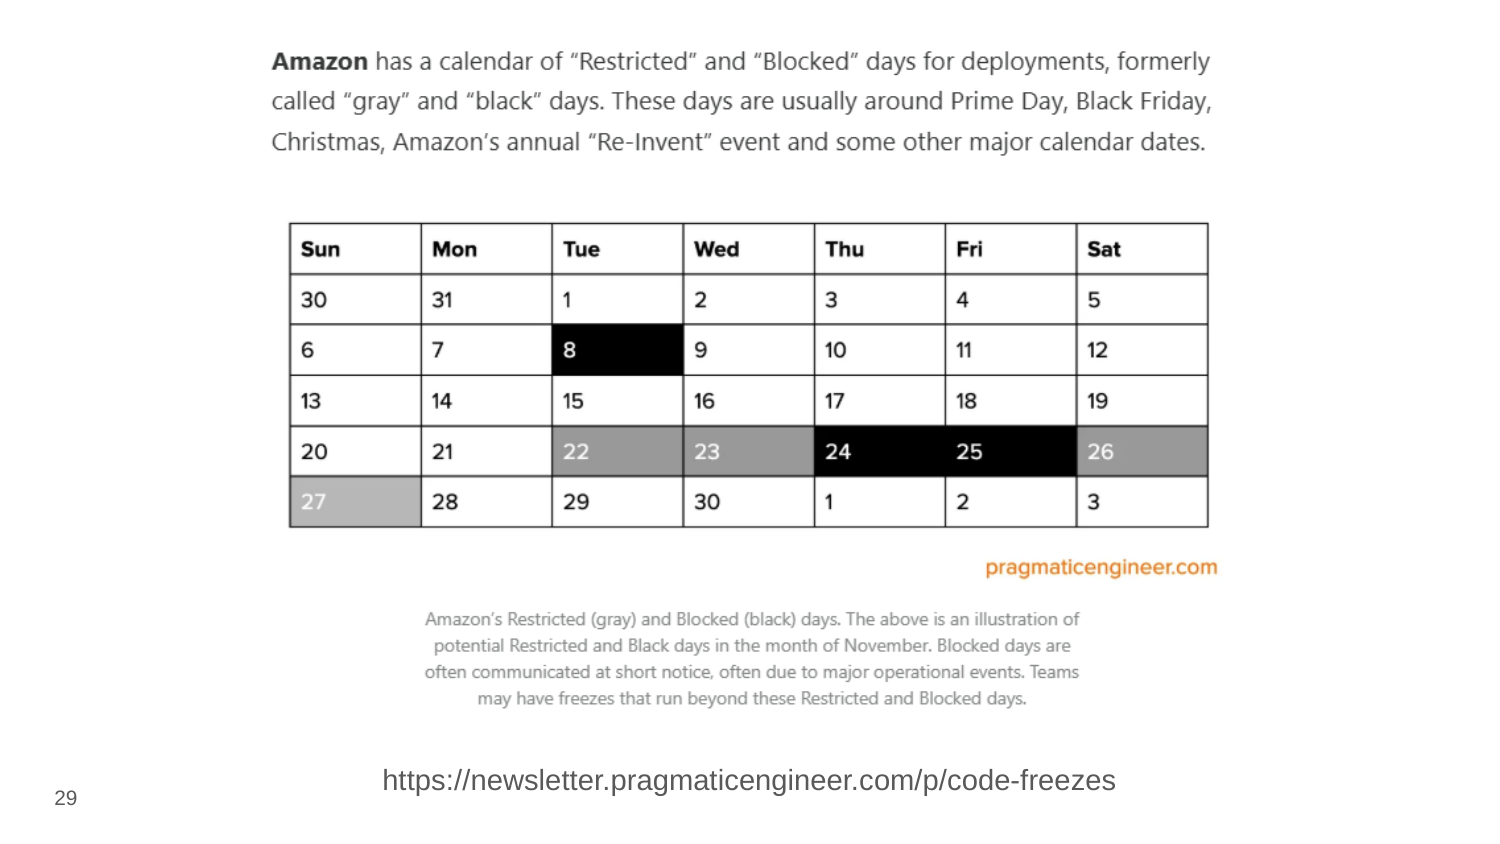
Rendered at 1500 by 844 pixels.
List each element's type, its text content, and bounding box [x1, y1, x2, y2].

slide_number ‹#› [2, 764, 93, 830]
picture [244, 33, 1256, 732]
text_box https://newsletter.pragmaticengineer.com/p/code-freezes [274, 746, 1226, 812]
